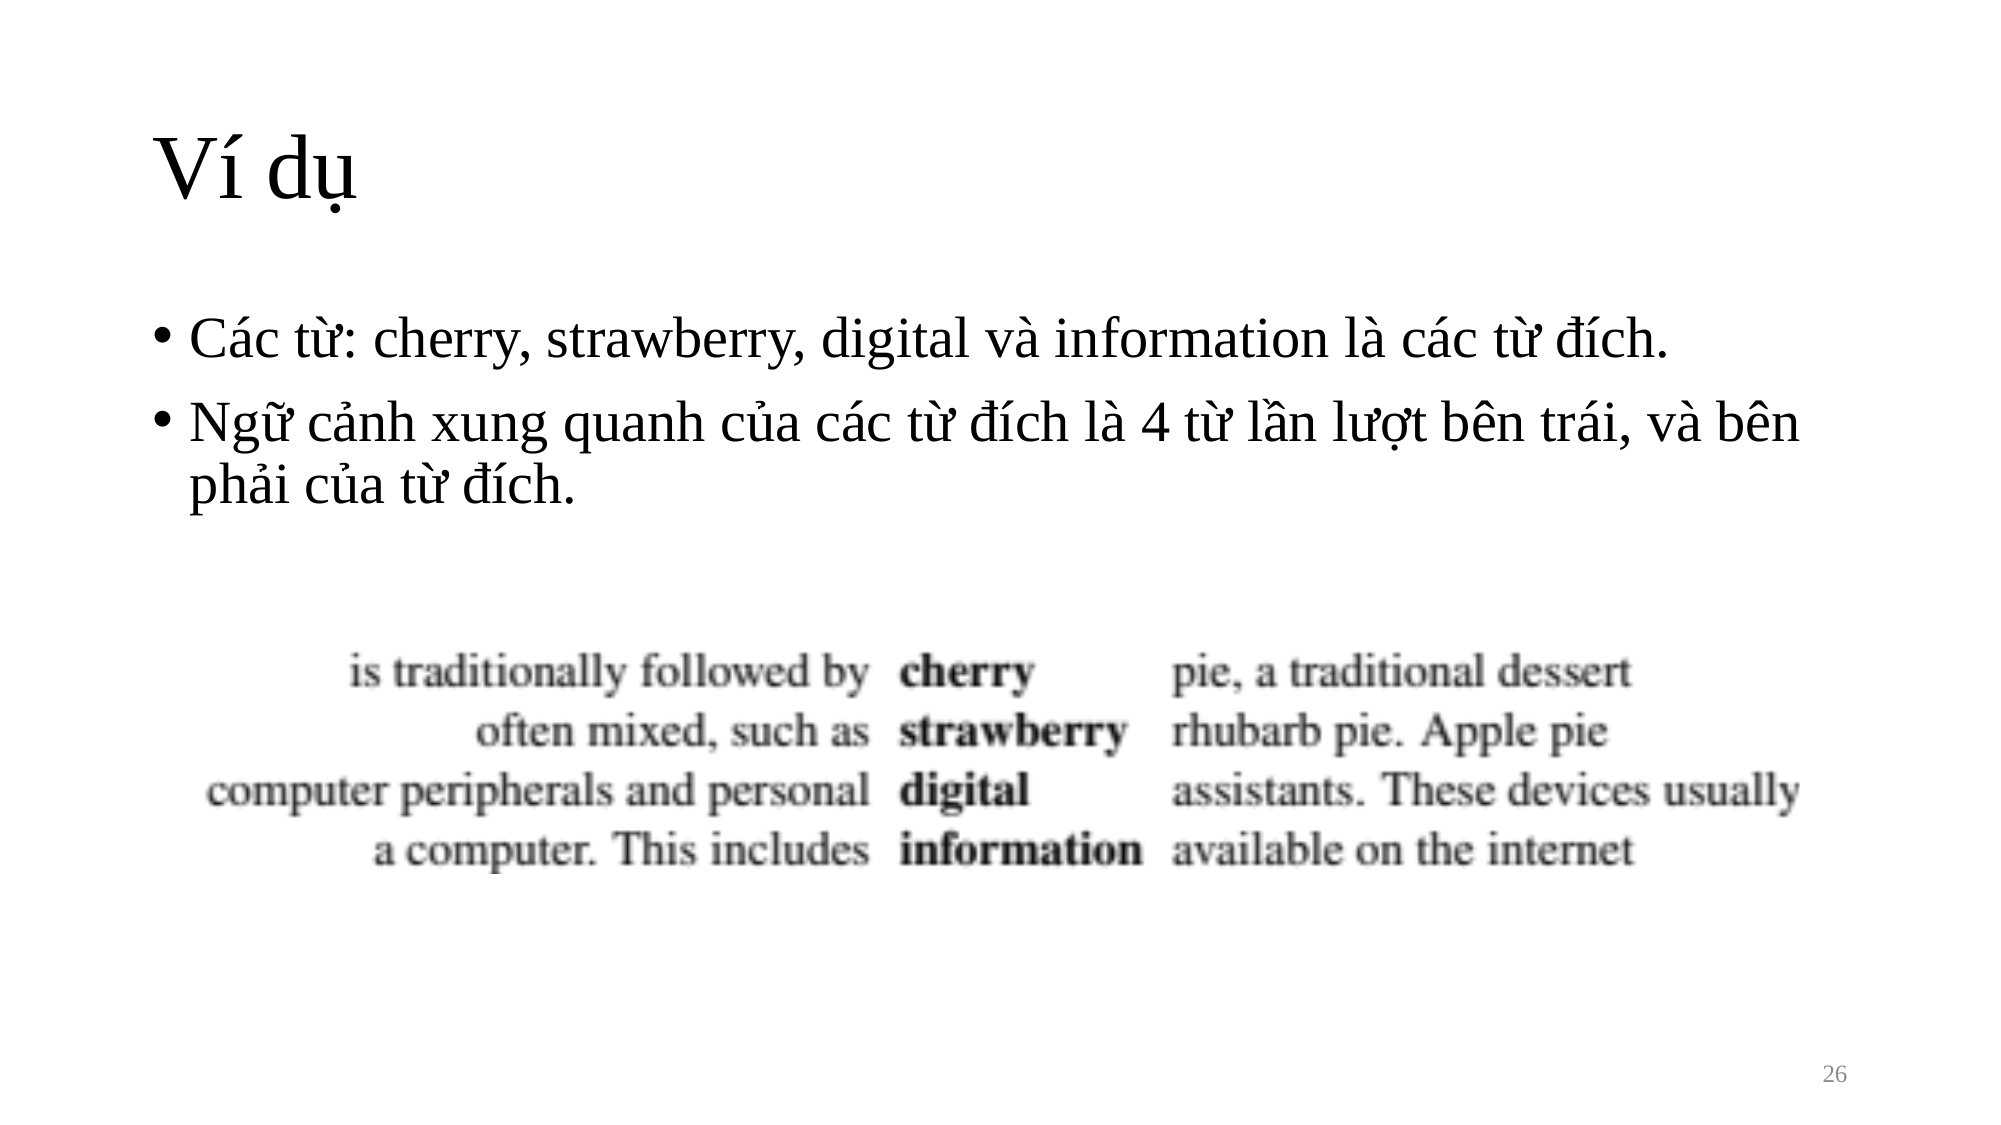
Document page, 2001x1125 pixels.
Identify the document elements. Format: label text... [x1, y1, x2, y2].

list Các từ: cherry, strawberry, digital và information là các từ đích. Ngữ cảnh xung quanh của các từ đích là 4 từ lần lượt bên trái, và bên phải của từ đích. [137, 299, 1863, 1014]
title Ví dụ [137, 59, 1863, 278]
slide_number 25 [1412, 1042, 1863, 1103]
picture [200, 647, 1800, 874]
